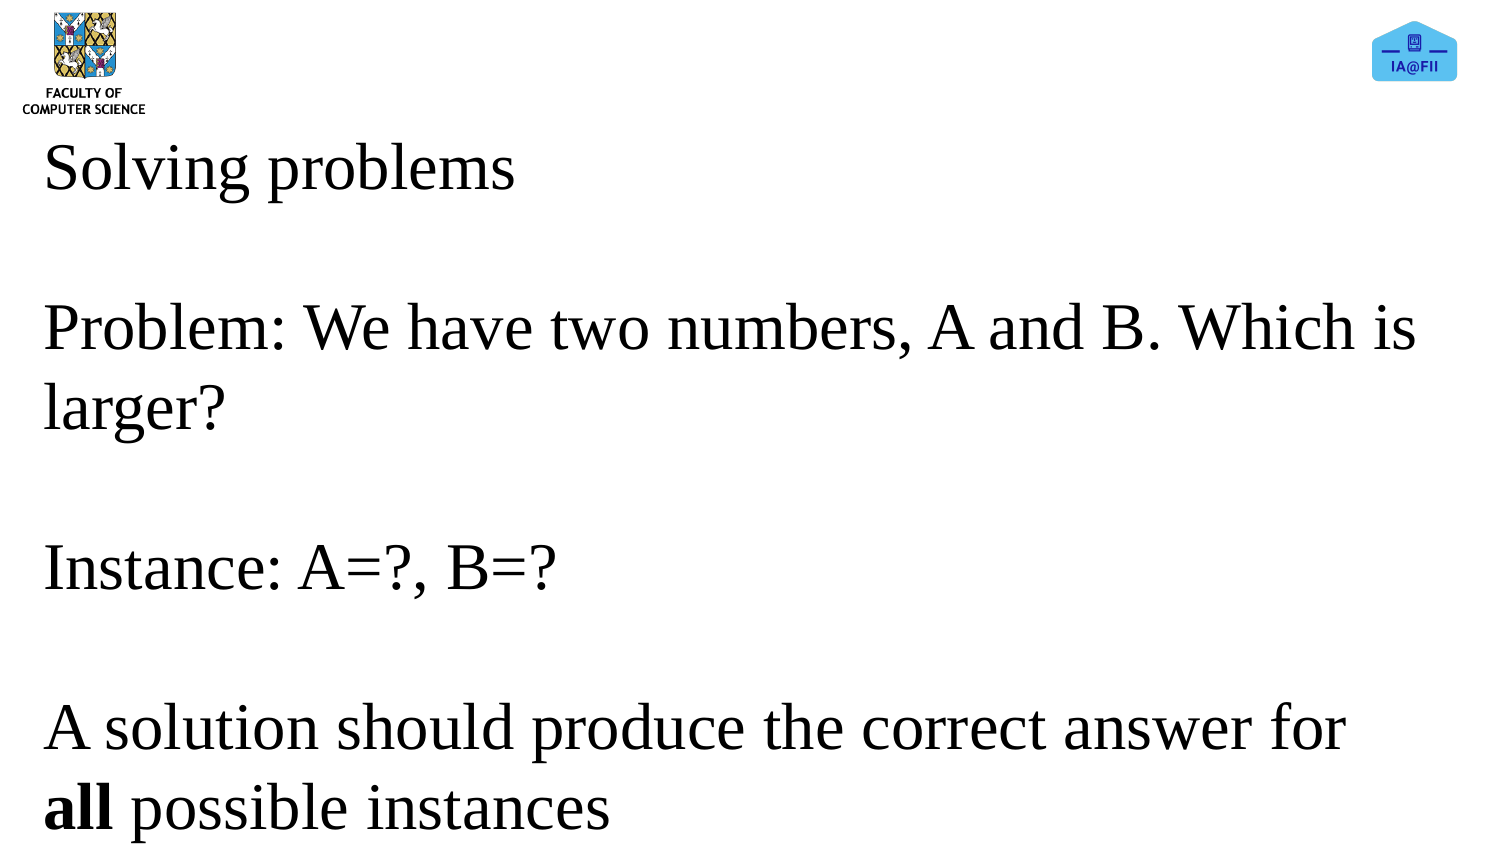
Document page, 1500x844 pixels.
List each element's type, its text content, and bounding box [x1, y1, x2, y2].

text_box Solving problems Problem: We have two numbers, A and B. Which is larger? Instance: A=?, B=? A solution should produce the correct answer for all possible instances [28, 108, 1447, 827]
picture [0, 0, 169, 141]
picture [1349, 0, 1480, 116]
